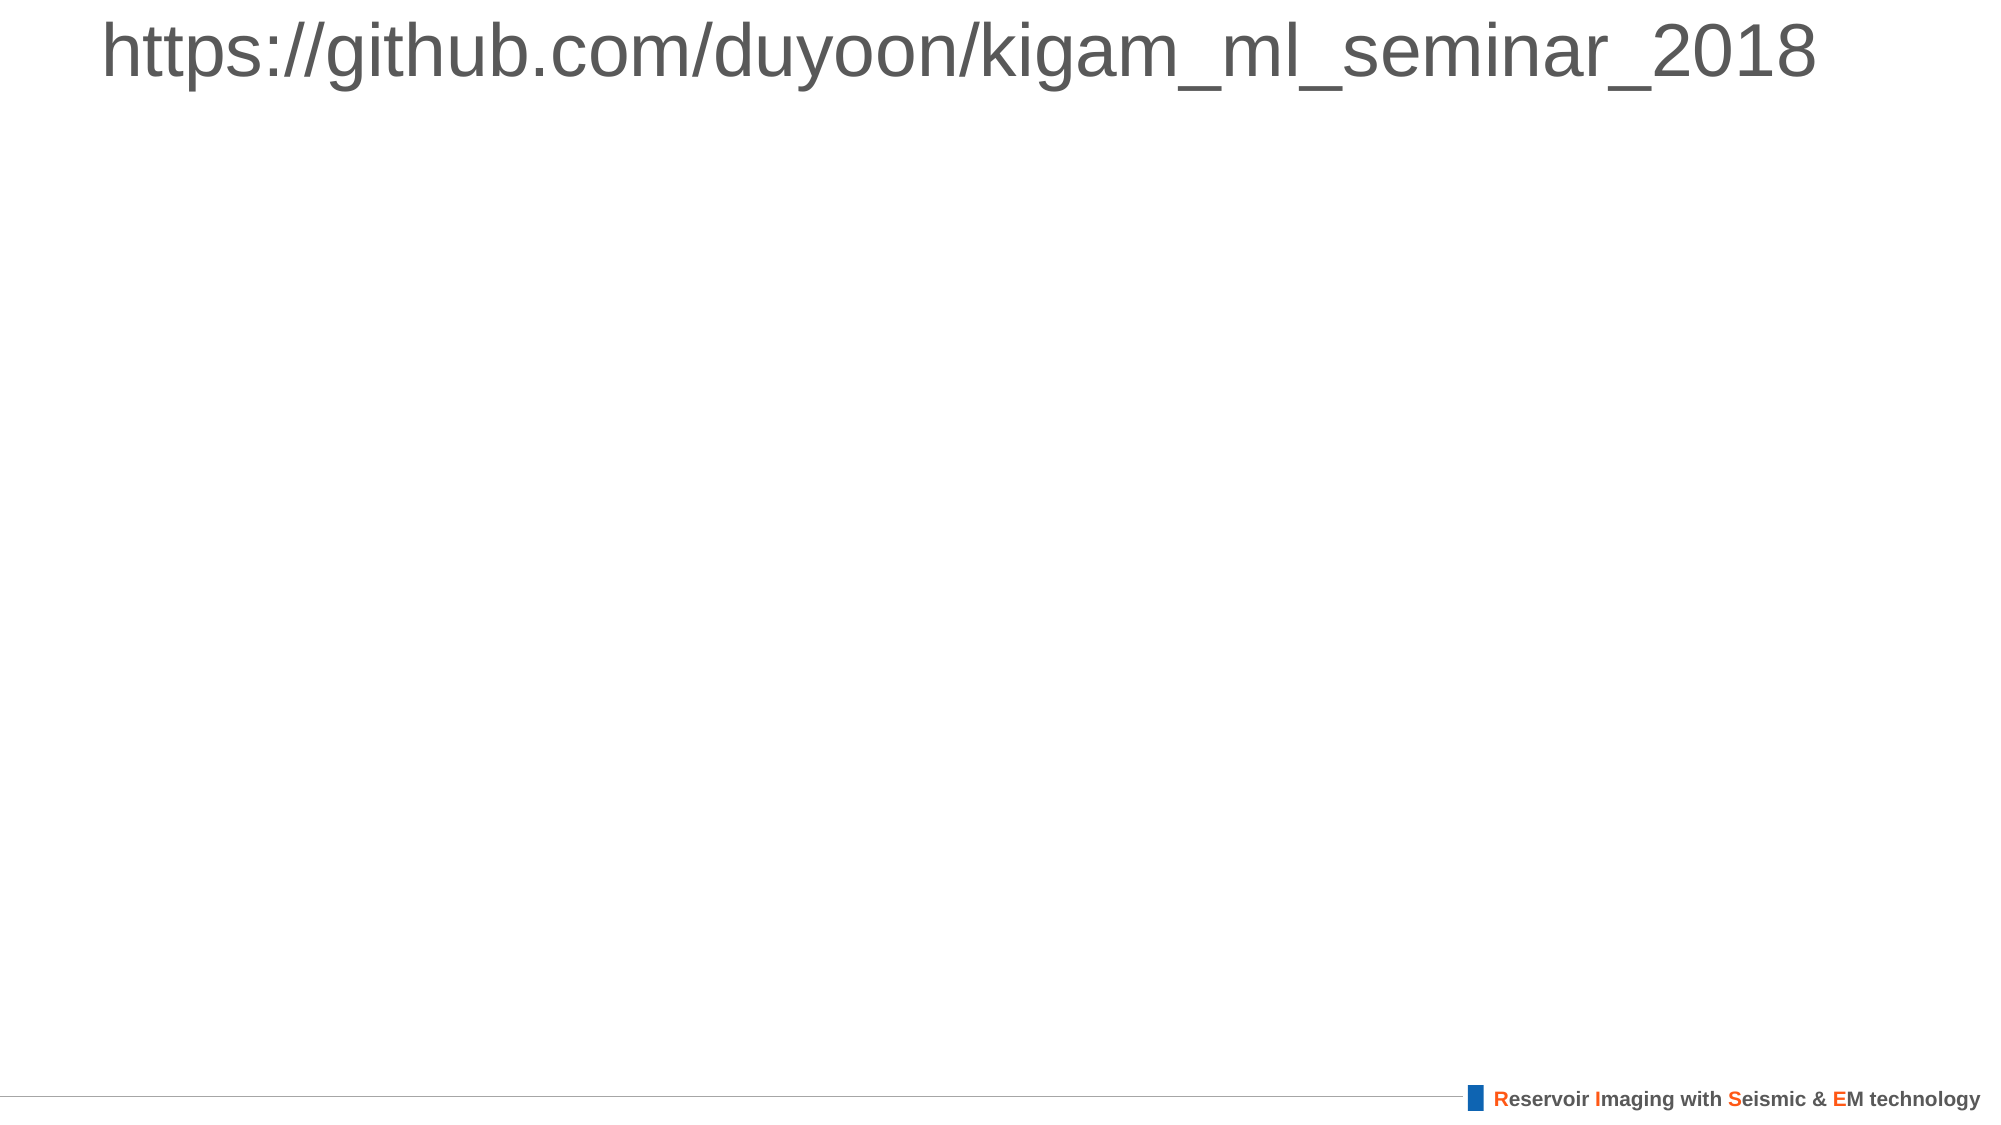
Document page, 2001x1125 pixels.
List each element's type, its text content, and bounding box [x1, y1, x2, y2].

title https://github.com/duyoon/kigam_ml_seminar_2018 [86, 30, 1961, 164]
